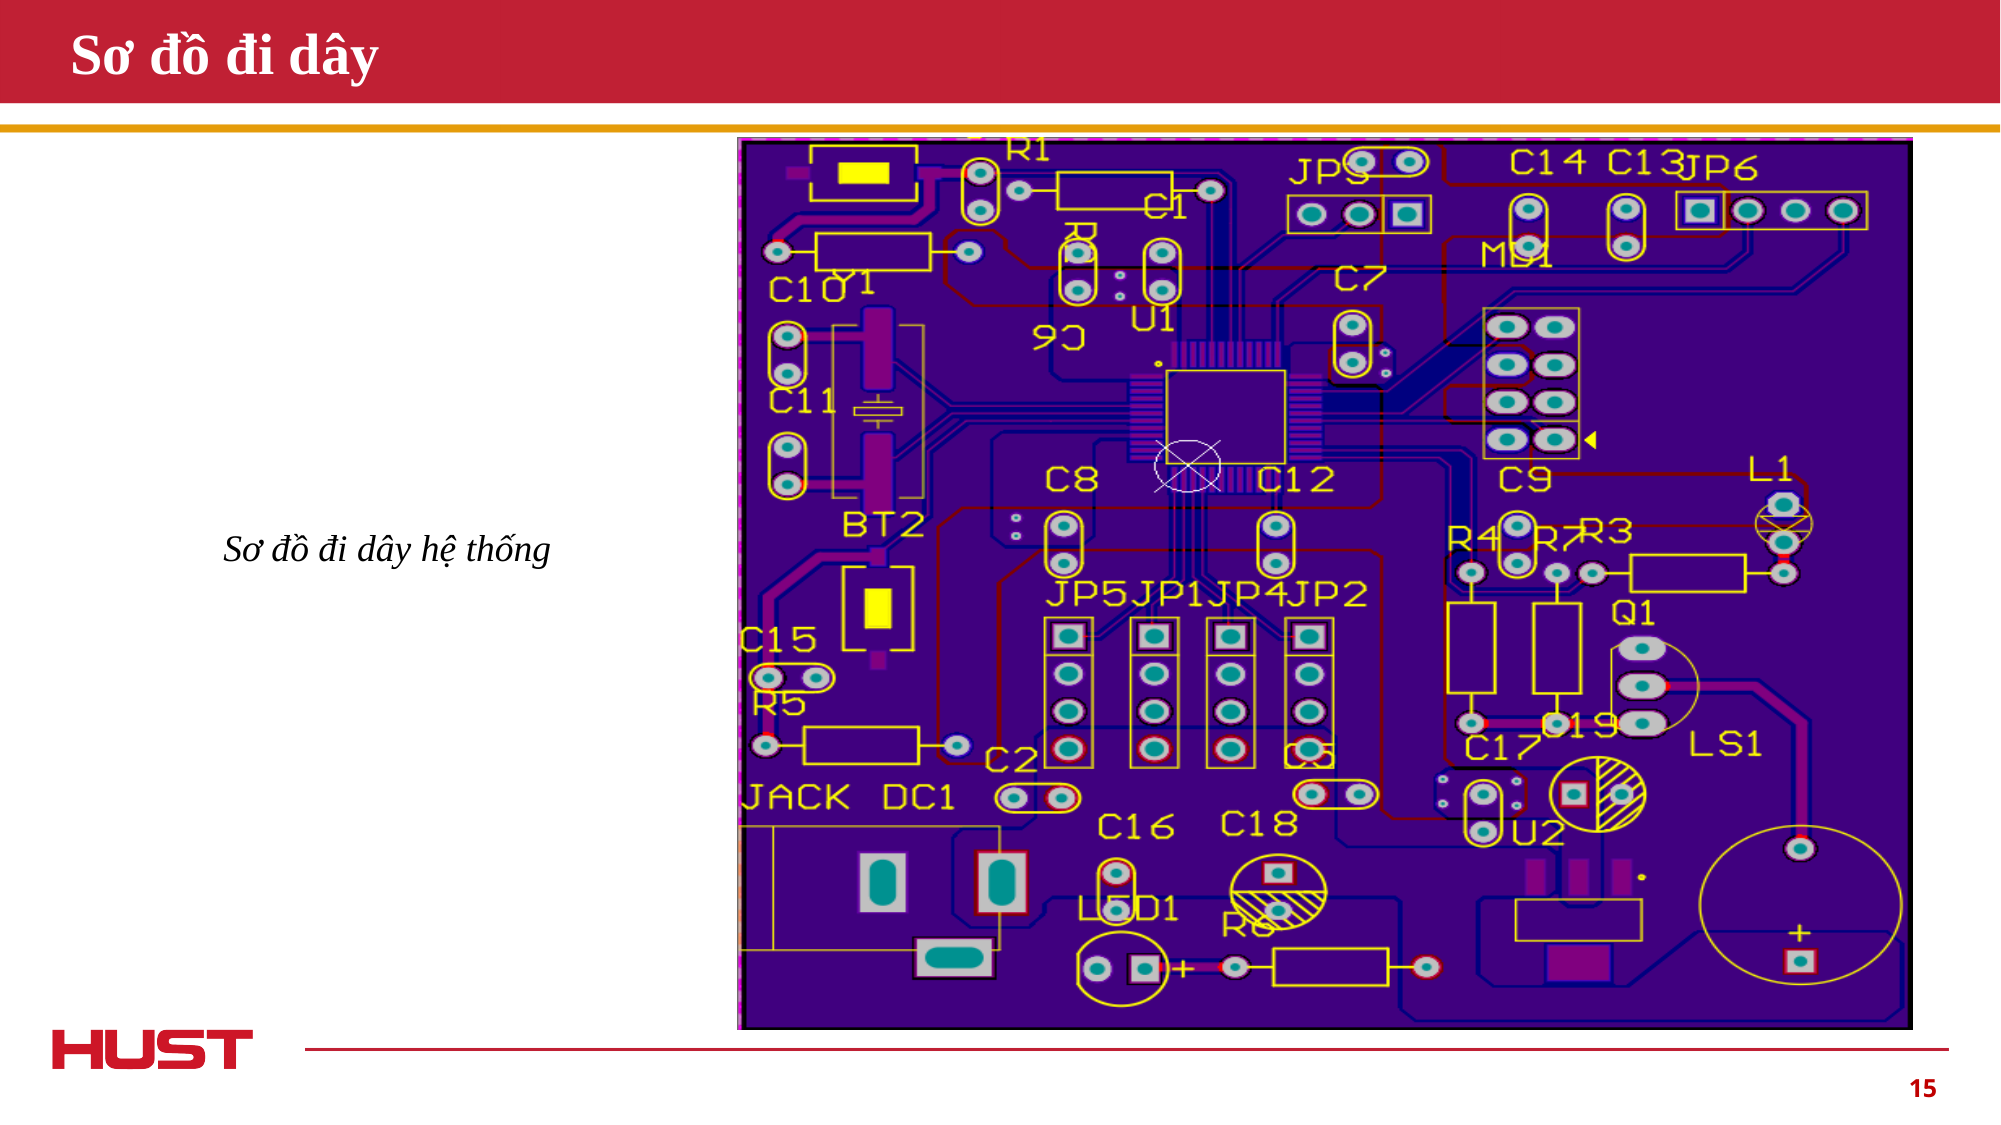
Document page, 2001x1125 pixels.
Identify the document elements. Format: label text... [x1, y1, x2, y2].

title Sơ đồ đi dây [55, 17, 1945, 89]
picture [0, 0, 2001, 1125]
slide_number 15 [1502, 1065, 1953, 1125]
text_box Sơ đồ đi dây hệ thống [162, 516, 613, 576]
